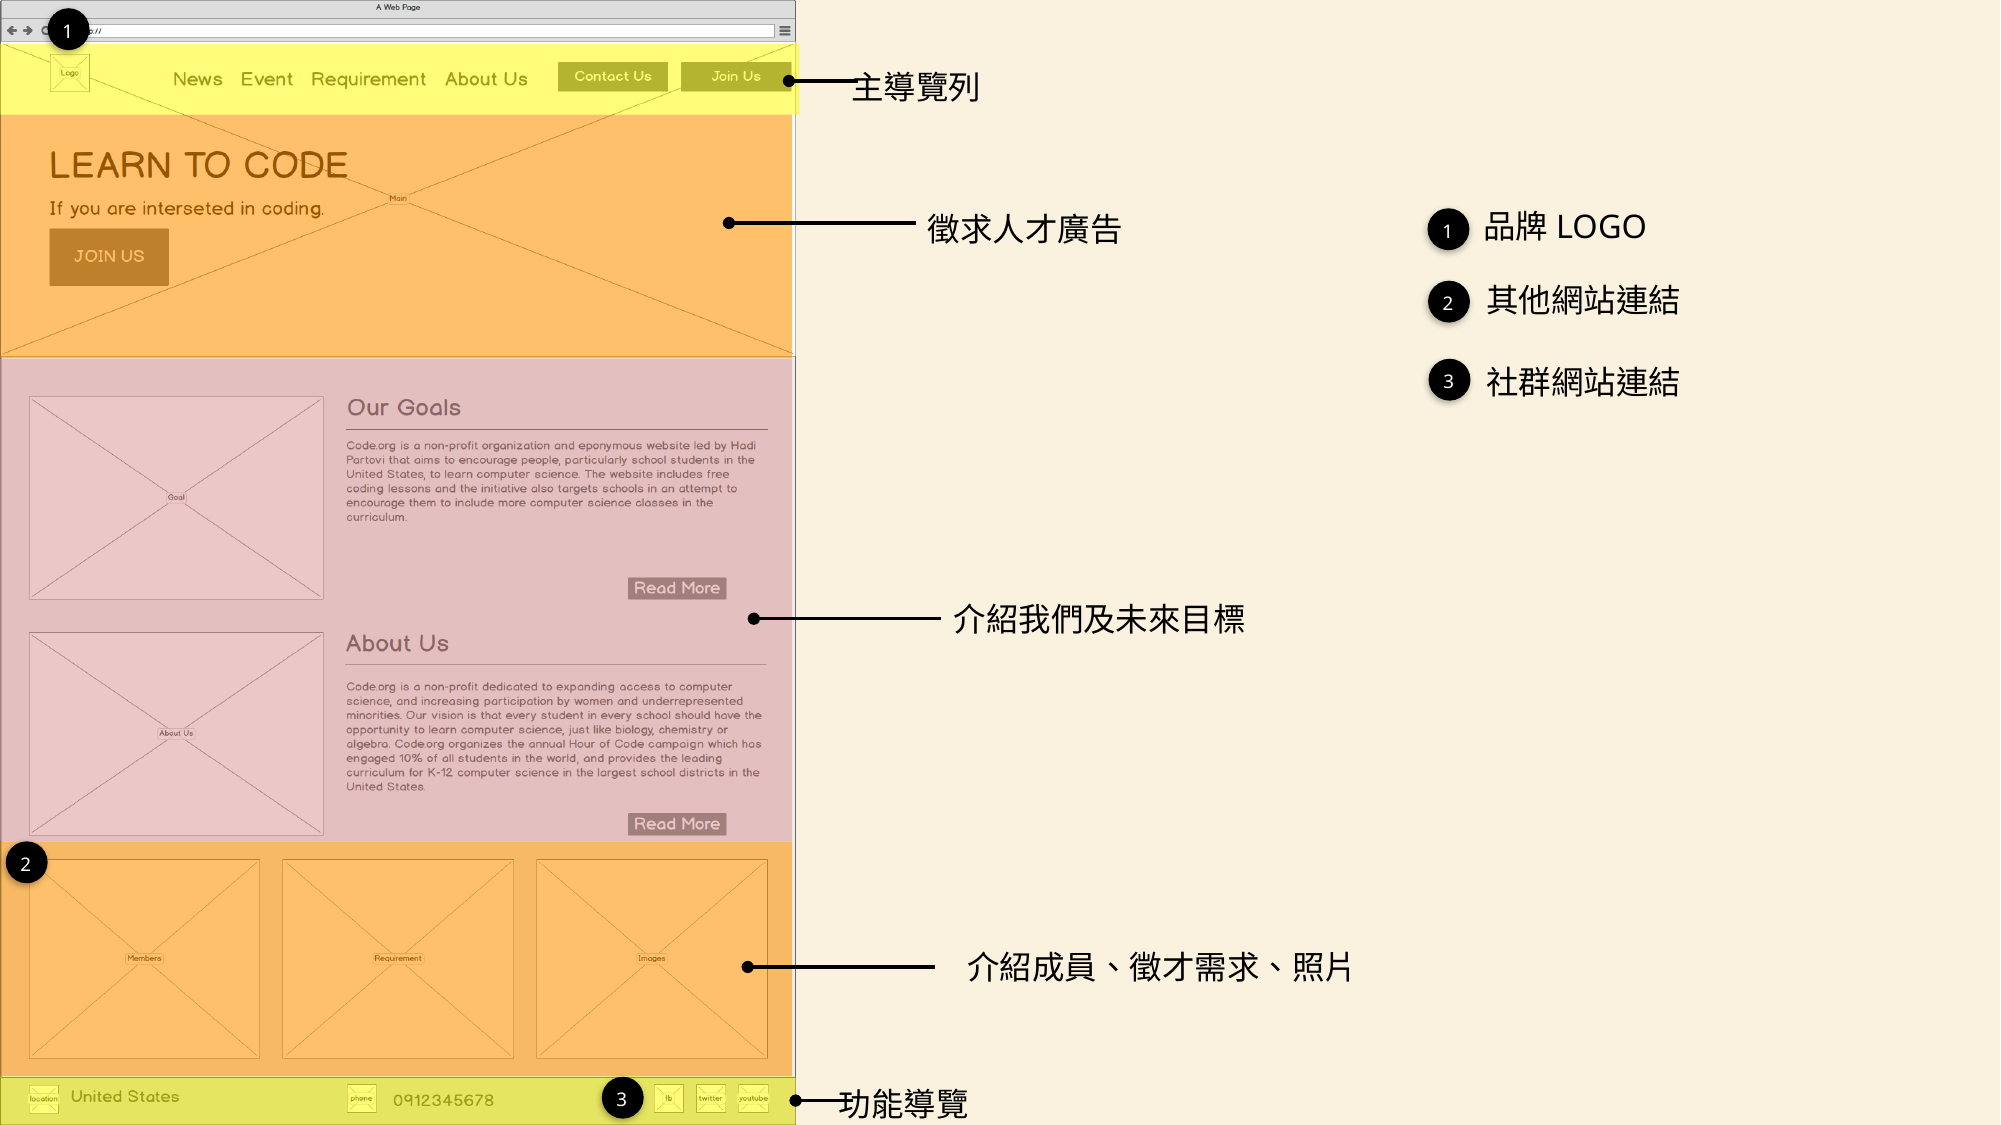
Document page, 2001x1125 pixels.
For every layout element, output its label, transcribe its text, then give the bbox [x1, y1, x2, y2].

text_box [1427, 208, 1470, 251]
text_box 介紹我們及未來目標 [938, 591, 1261, 646]
text_box 社群網站連結 [1471, 354, 1697, 409]
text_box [1428, 358, 1471, 401]
text_box 品牌LOGO [1468, 198, 1662, 253]
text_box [47, 8, 90, 51]
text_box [601, 1076, 644, 1119]
text_box 主導覽列 [836, 59, 996, 114]
text_box 功能導覽 [824, 1076, 984, 1125]
text_box 其他網站連結 [1471, 272, 1697, 327]
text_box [5, 841, 48, 884]
text_box 介紹成員、徵才需求、照片 [952, 939, 1373, 994]
picture [0, 0, 796, 1125]
text_box 徵求人才廣告 [913, 201, 1138, 256]
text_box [1427, 280, 1471, 323]
